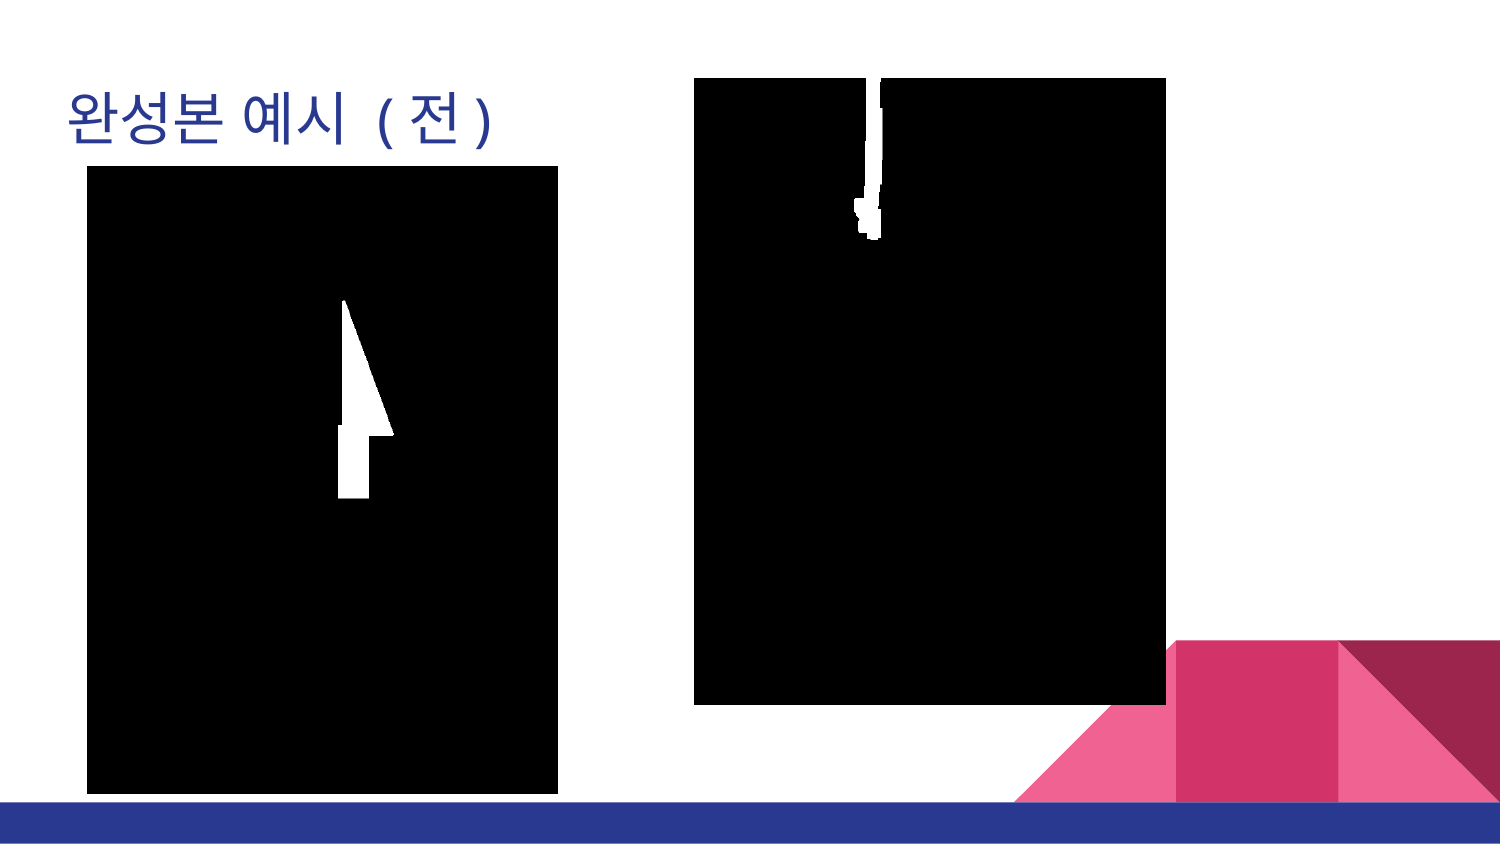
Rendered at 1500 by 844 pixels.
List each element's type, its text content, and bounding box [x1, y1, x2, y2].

picture [693, 77, 1167, 706]
picture [87, 166, 558, 794]
title 완성본 예시 (전) [51, 67, 1449, 167]
